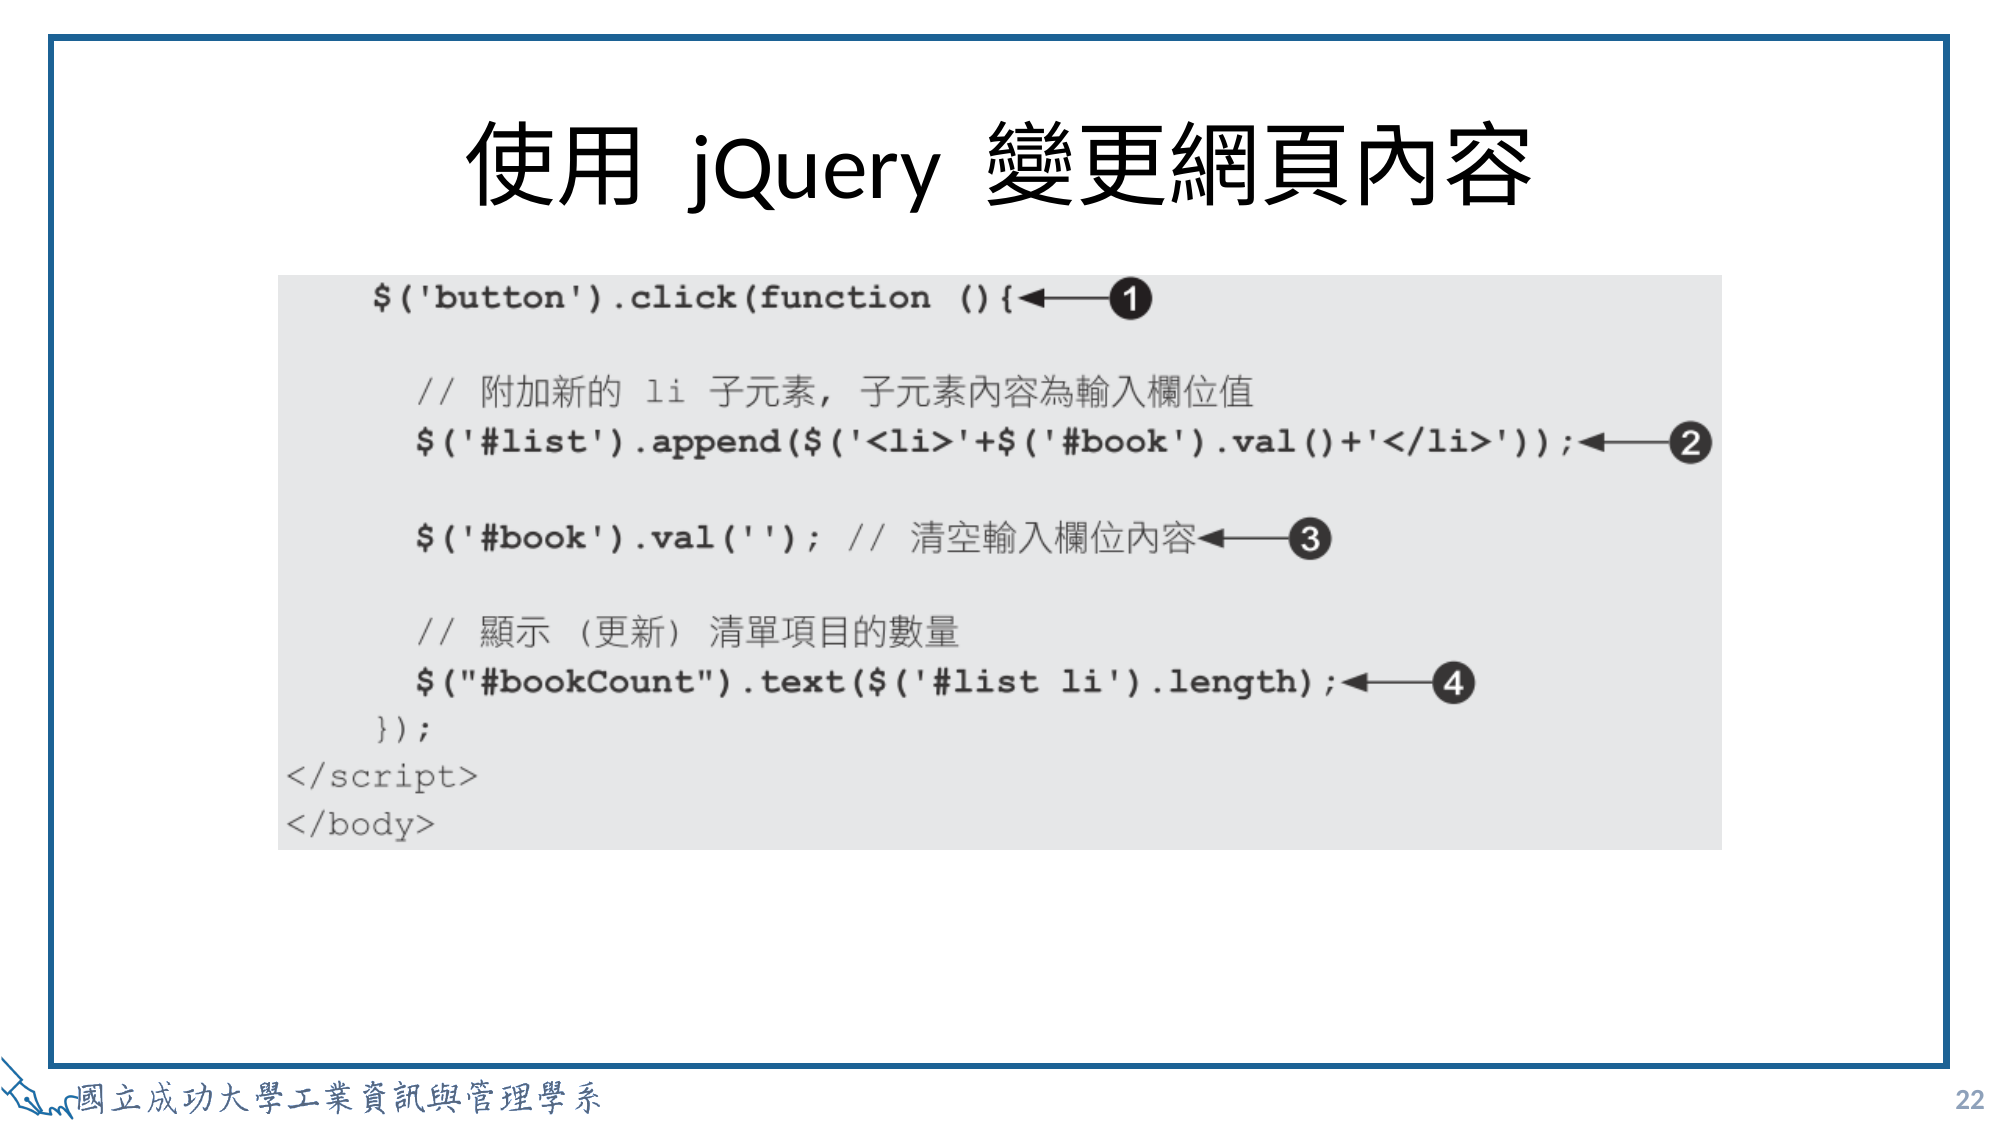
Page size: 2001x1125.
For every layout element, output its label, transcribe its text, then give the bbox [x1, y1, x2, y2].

picture [278, 275, 1722, 850]
picture [0, 1049, 80, 1125]
slide_number 22 [1550, 1067, 2000, 1125]
list [137, 291, 1863, 1006]
title 使用 jQuery 變更網頁內容 [137, 59, 1863, 278]
